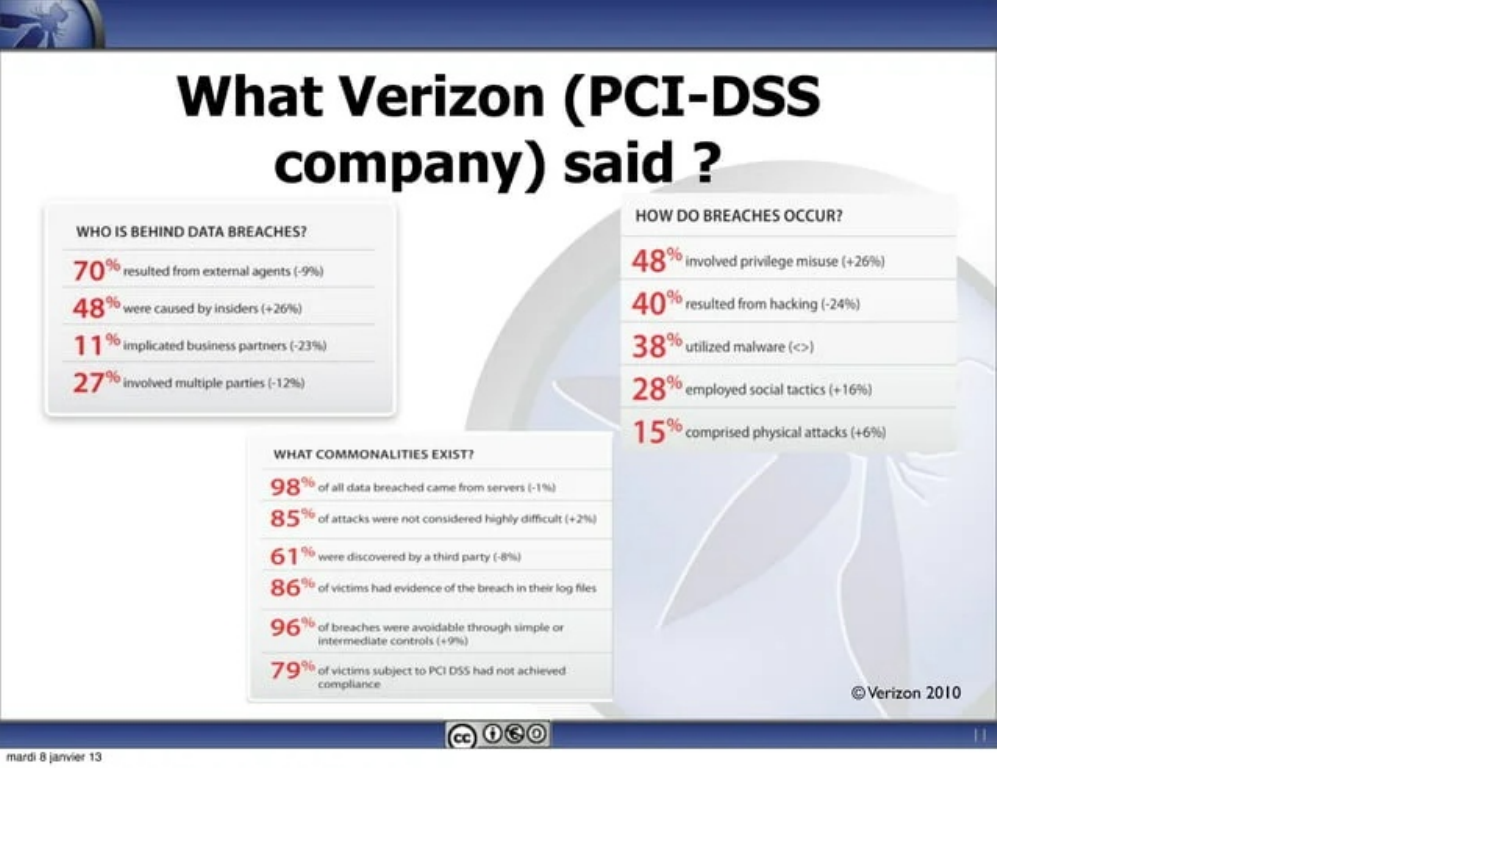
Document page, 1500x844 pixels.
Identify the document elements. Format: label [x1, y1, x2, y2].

picture [0, 0, 997, 768]
